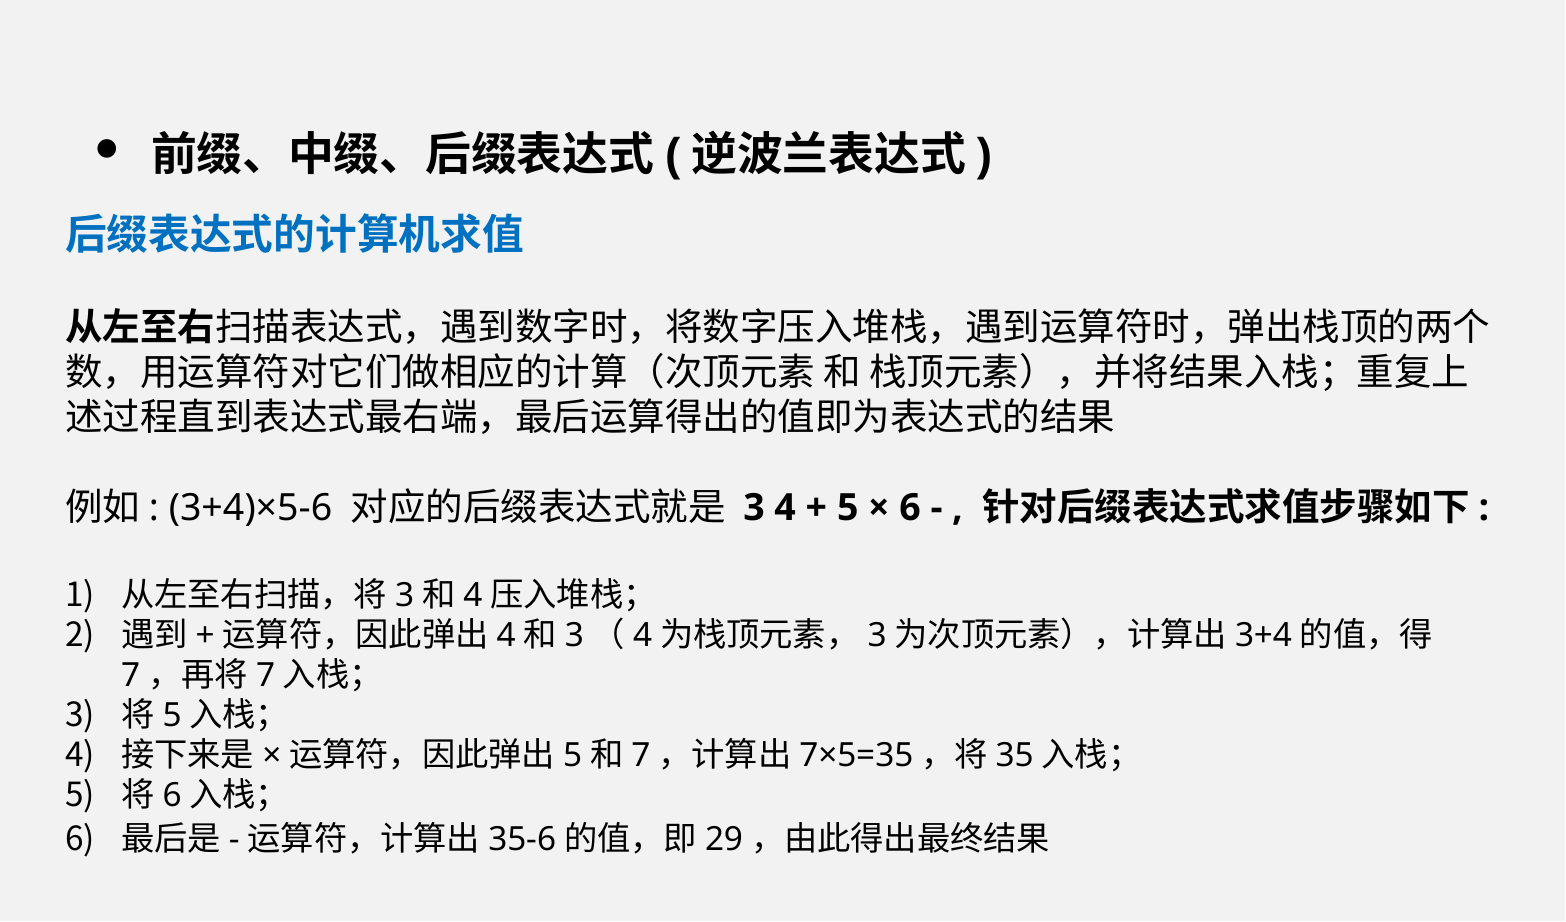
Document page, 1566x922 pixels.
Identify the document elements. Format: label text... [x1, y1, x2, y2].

text_box 后缀表达式的计算机求值 从左至右扫描表达式，遇到数字时，将数字压入堆栈，遇到运算符时，弹出栈顶的两个数，用运算符对它们做相应的计算（次顶元素 和 栈顶元素），并将结果入栈；重复上述过程直到表达式最右端，最后运算得出的值即为表达式的结果 例如: (3+4)×5-6 对应的后缀表达式就是 3 4 + 5 × 6 - , 针对后缀表达式求值步骤如下: 从左至右扫描，将3和4压入堆栈； 遇到+运算符，因此弹出4和3（4为栈顶元素，3为次顶元素），计算出3+4的值，得7，再将7入栈； 将5入栈； 接下来是×运算符，因此弹出5和7，计算出7×5=35，将35入栈； 将6入栈； 最后是-运算符，计算出35-6的值，即29，由此得出最终结果 [50, 200, 1515, 866]
text_box 前缀、中缀、后缀表达式(逆波兰表达式) [79, 123, 1325, 188]
